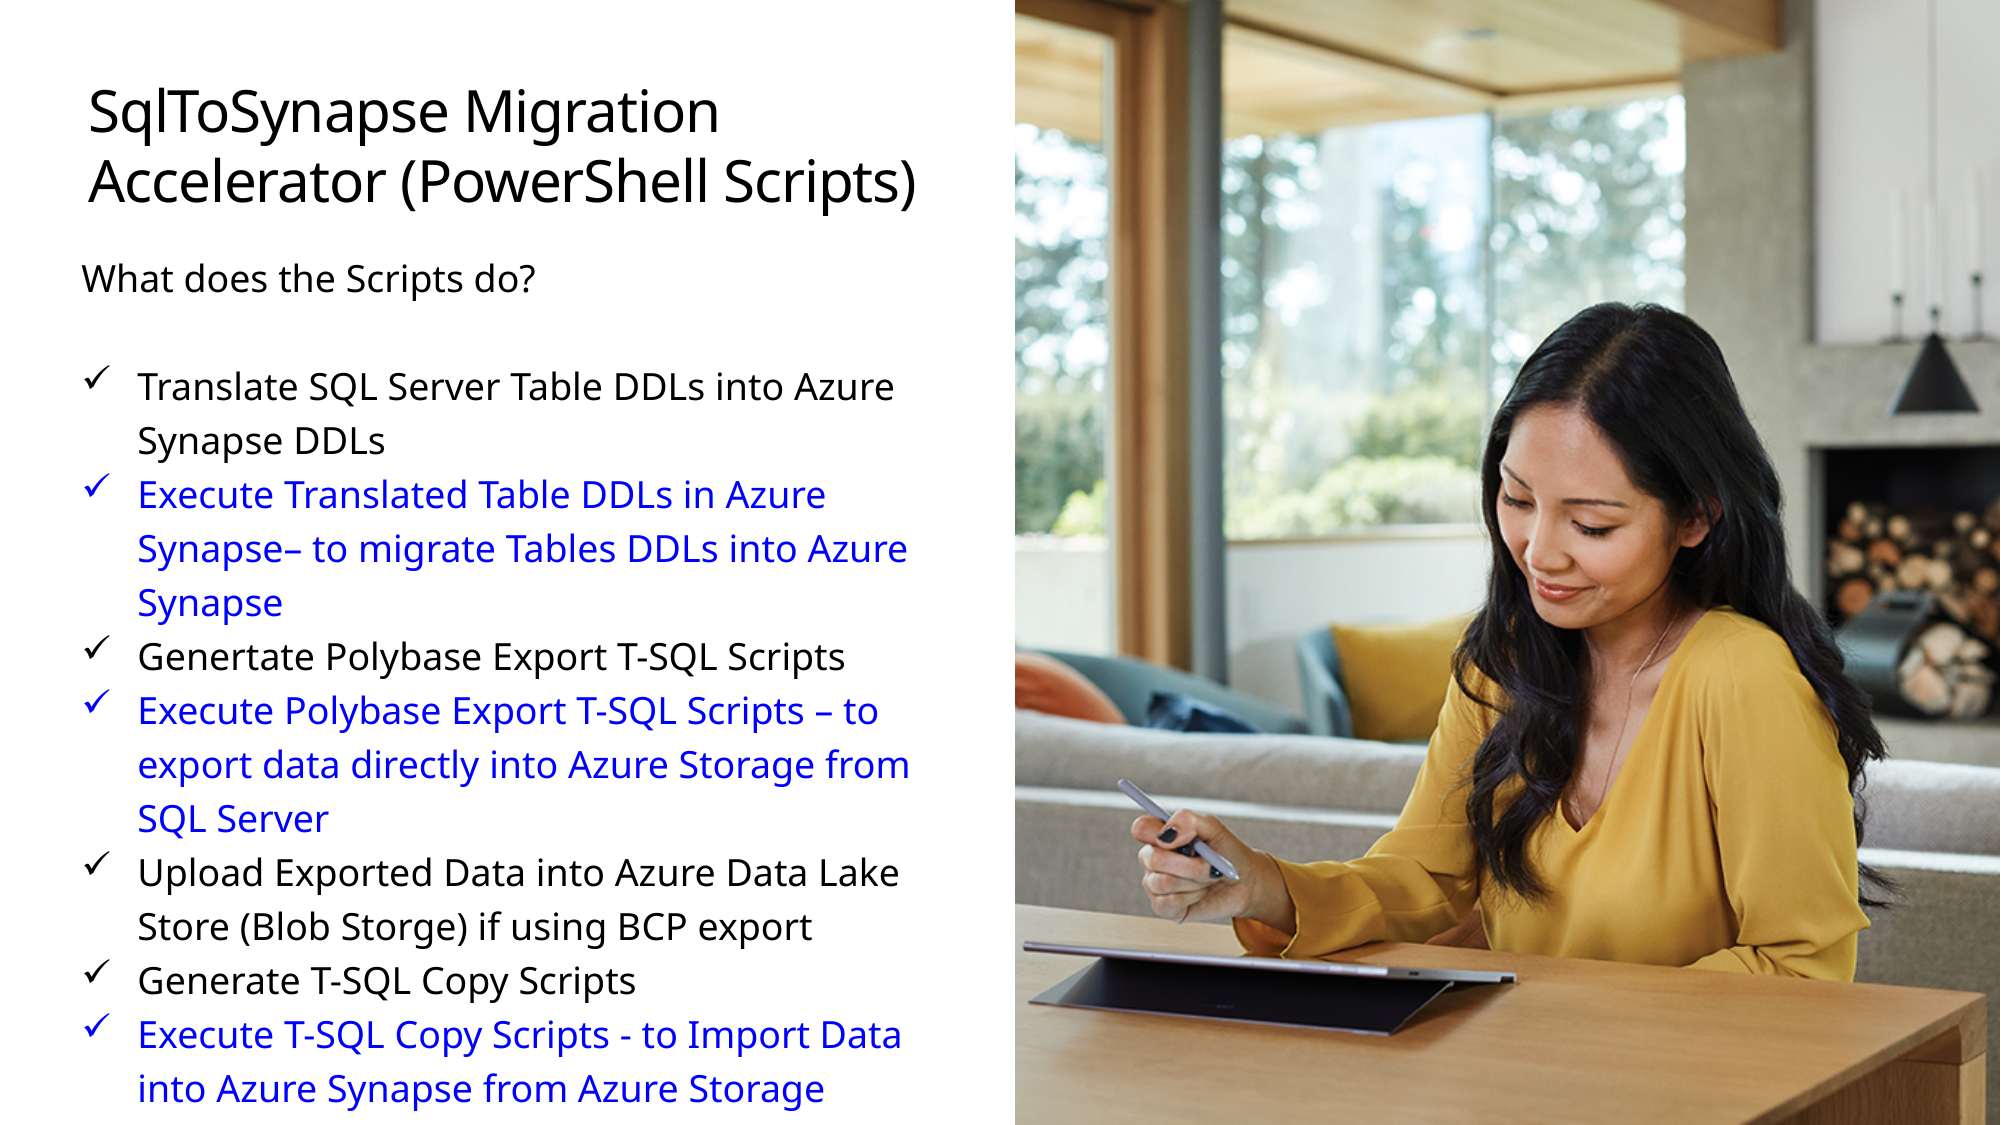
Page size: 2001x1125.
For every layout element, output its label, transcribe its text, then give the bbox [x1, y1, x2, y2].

title SqlToSynapse Migration Accelerator (PowerShell Scripts) [88, 74, 936, 216]
picture [1014, 0, 2000, 1125]
text_box What does the Scripts do? Translate SQL Server Table DDLs into Azure Synapse DDLs Execute Translated Table DDLs in Azure Synapse– to migrate Tables DDLs into Azure Synapse Genertate Polybase Export T-SQL Scripts Execute Polybase Export T-SQL Scripts – to export data directly into Azure Storage from SQL Server Upload Exported Data into Azure Data Lake Store (Blob Storge) if using BCP export Generate T-SQL Copy Scripts Execute T-SQL Copy Scripts - to Import Data into Azure Synapse from Azure Storage [81, 238, 985, 1118]
